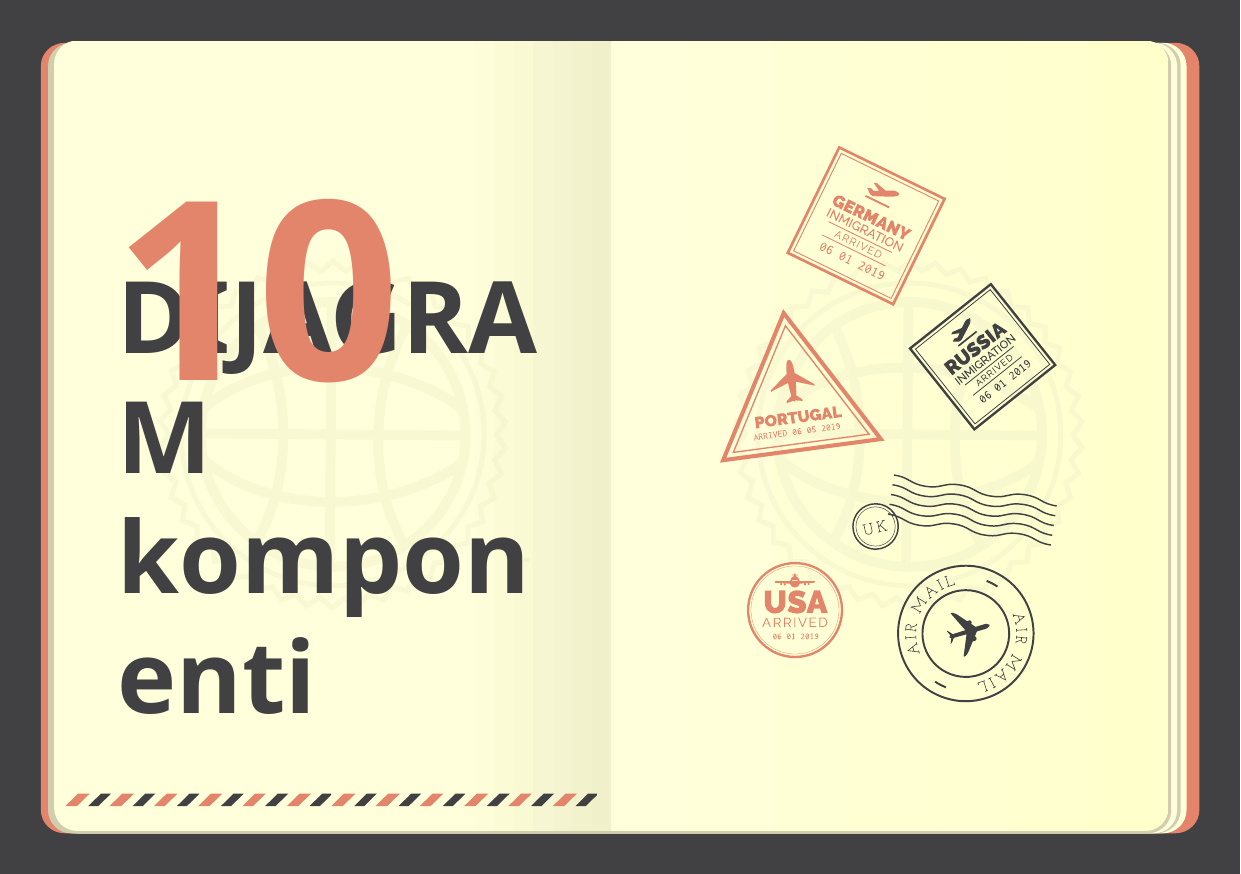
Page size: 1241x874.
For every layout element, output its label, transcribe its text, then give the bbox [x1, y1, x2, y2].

text_box [754, 431, 777, 441]
text_box [807, 426, 816, 434]
title DIJAGRAM komponenti [102, 452, 587, 535]
text_box [522, 557, 530, 562]
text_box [65, 793, 598, 807]
text_box [793, 232, 804, 256]
title 10 [99, 184, 584, 376]
text_box [839, 252, 844, 261]
text_box [792, 428, 802, 436]
text_box [821, 423, 834, 432]
